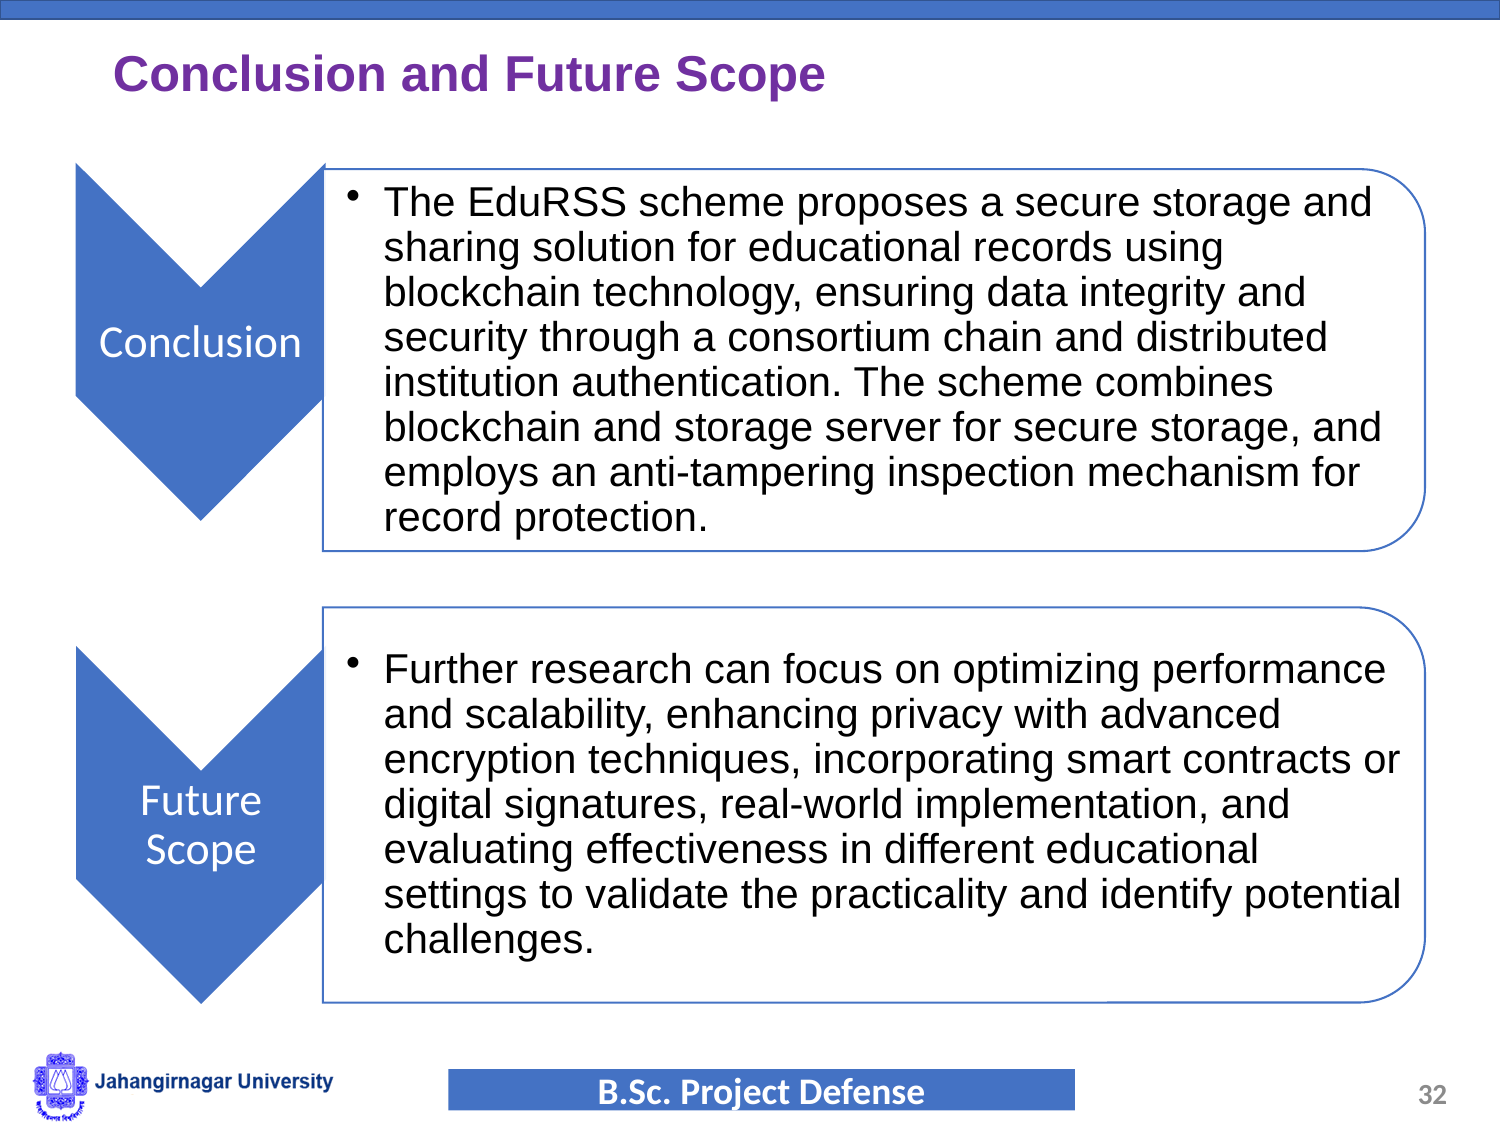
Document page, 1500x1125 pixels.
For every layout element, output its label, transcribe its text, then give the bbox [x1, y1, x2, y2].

picture [15, 1040, 338, 1123]
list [74, 165, 1425, 1003]
title Conclusion and Future Scope [97, 39, 1400, 111]
slide_number 32 [1112, 1062, 1463, 1123]
